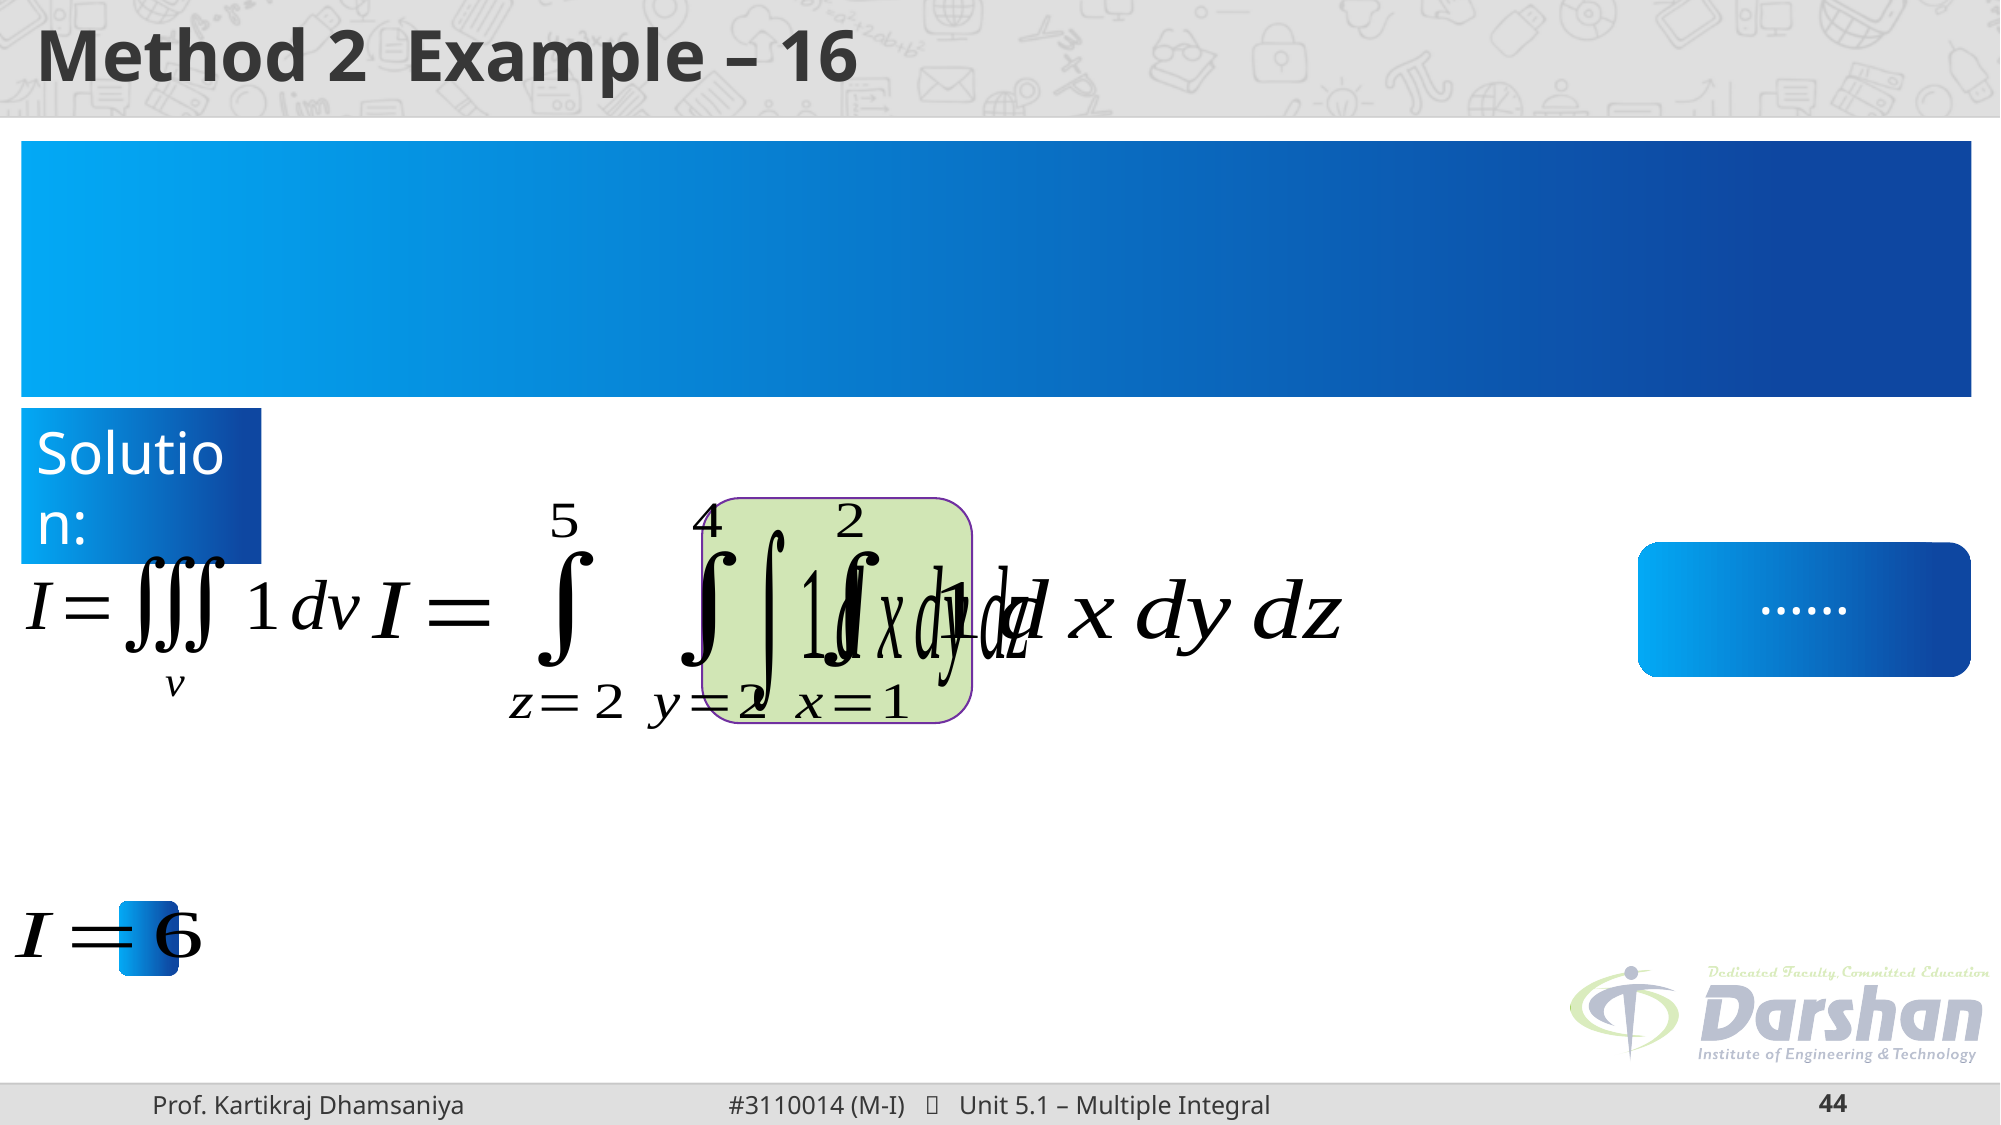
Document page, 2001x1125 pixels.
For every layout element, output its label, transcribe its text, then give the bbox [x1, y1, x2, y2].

text_box Solution: [21, 408, 262, 564]
text_box …… [1637, 542, 1972, 678]
picture [337, 142, 341, 397]
text_box [701, 497, 974, 725]
text_box [118, 900, 179, 976]
